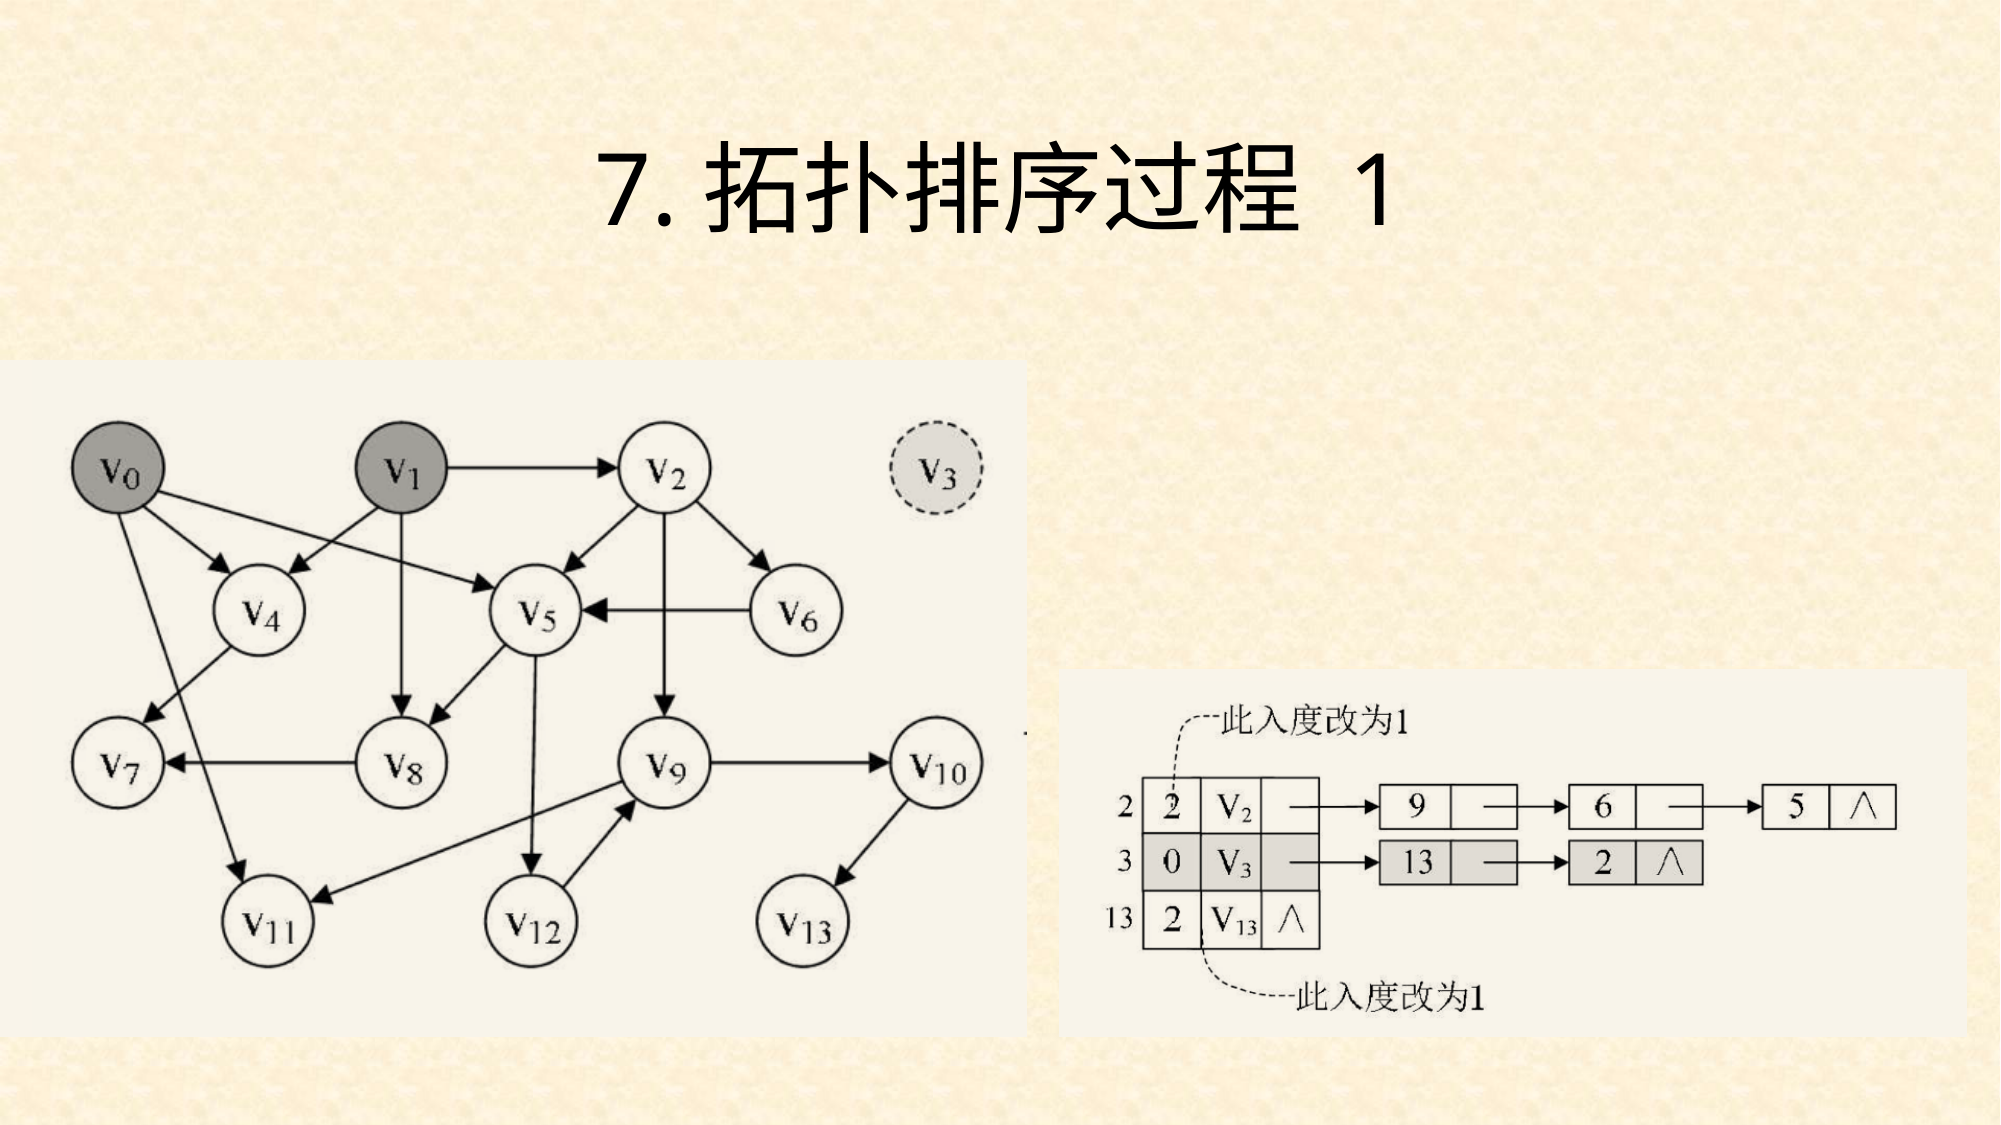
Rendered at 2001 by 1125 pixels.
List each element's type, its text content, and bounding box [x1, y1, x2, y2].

text_box 7.拓扑排序过程 1 [336, 117, 1663, 253]
picture [0, 0, 2001, 1125]
